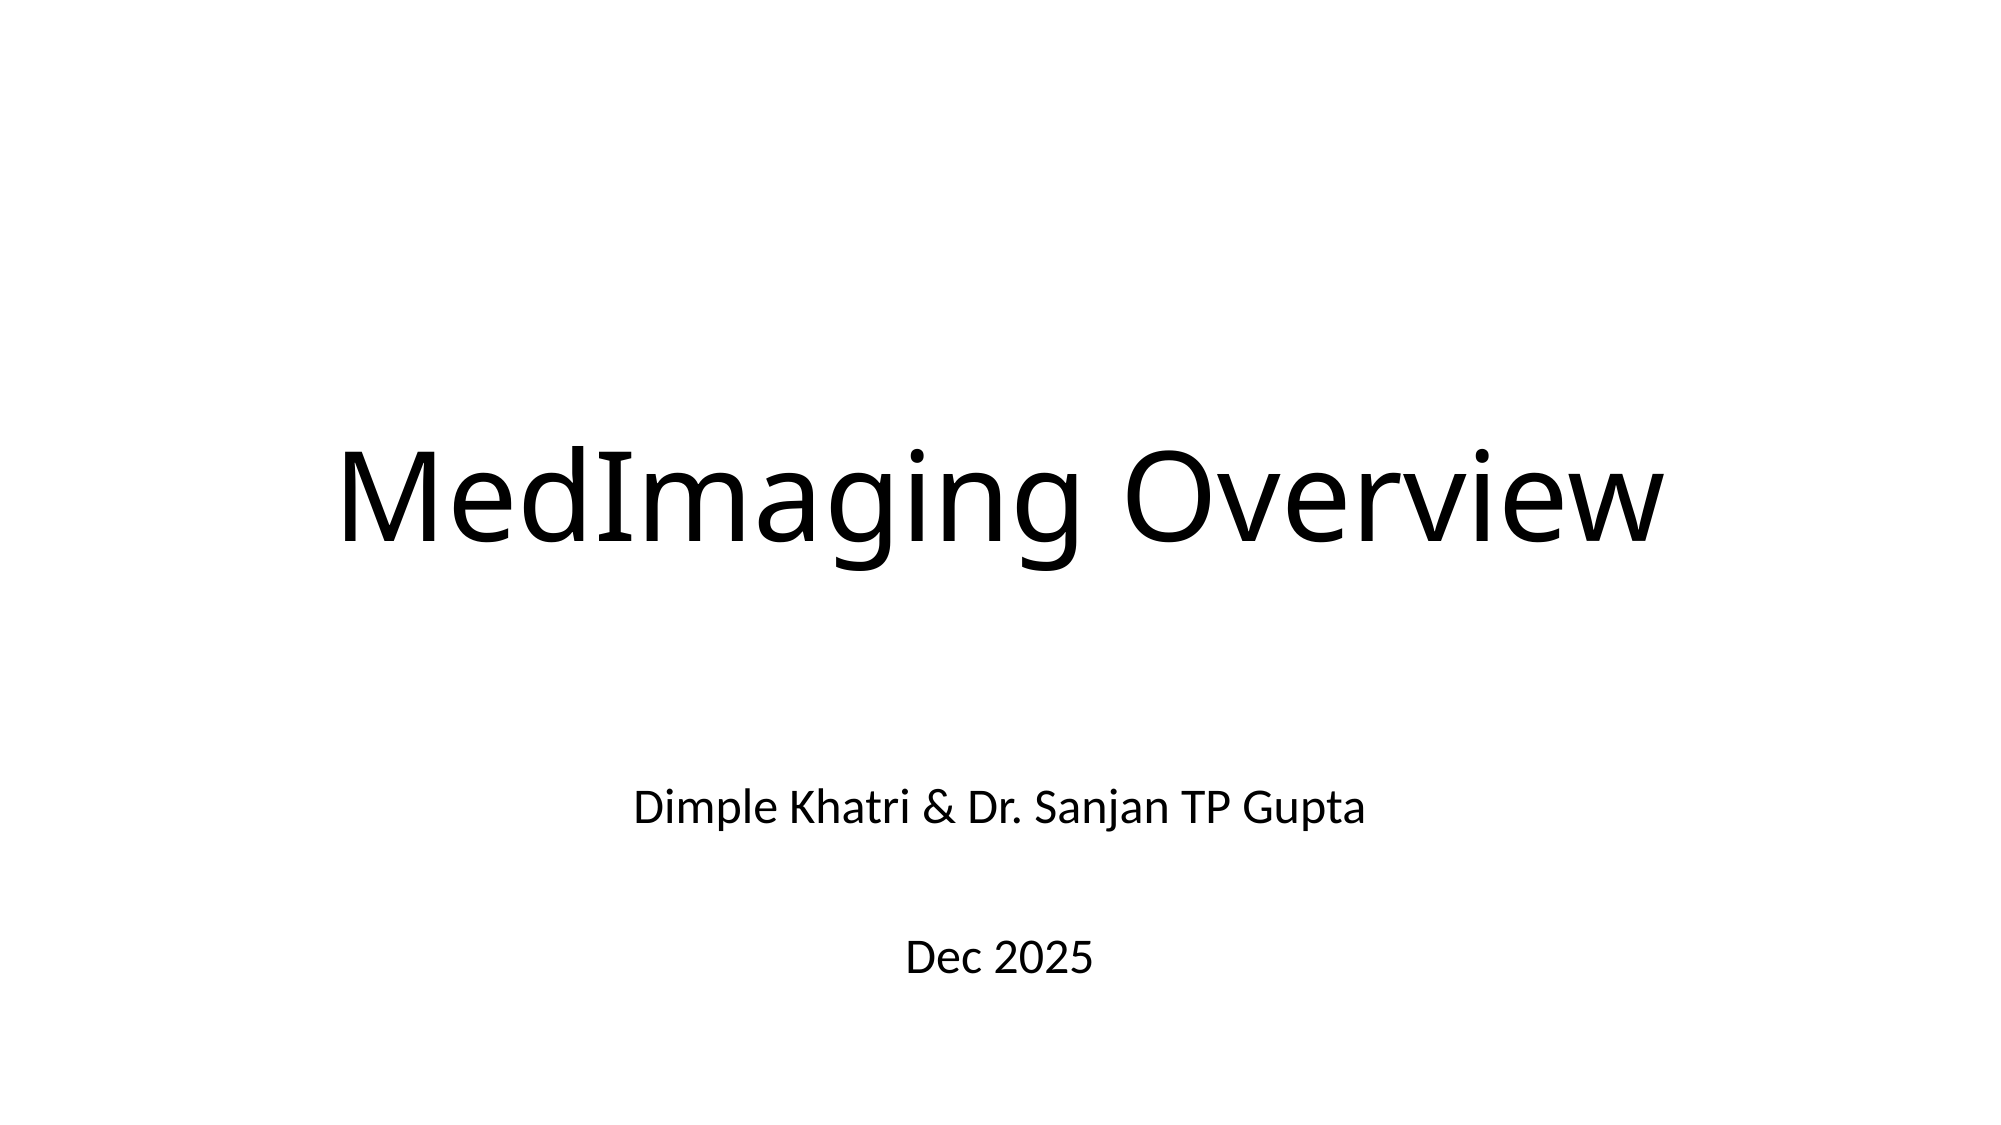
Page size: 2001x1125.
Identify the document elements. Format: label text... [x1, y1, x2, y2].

subtitle Dimple Khatri & Dr. Sanjan TP Gupta Dec 2025 [249, 773, 1750, 1045]
title MedImaging Overview [249, 184, 1750, 576]
